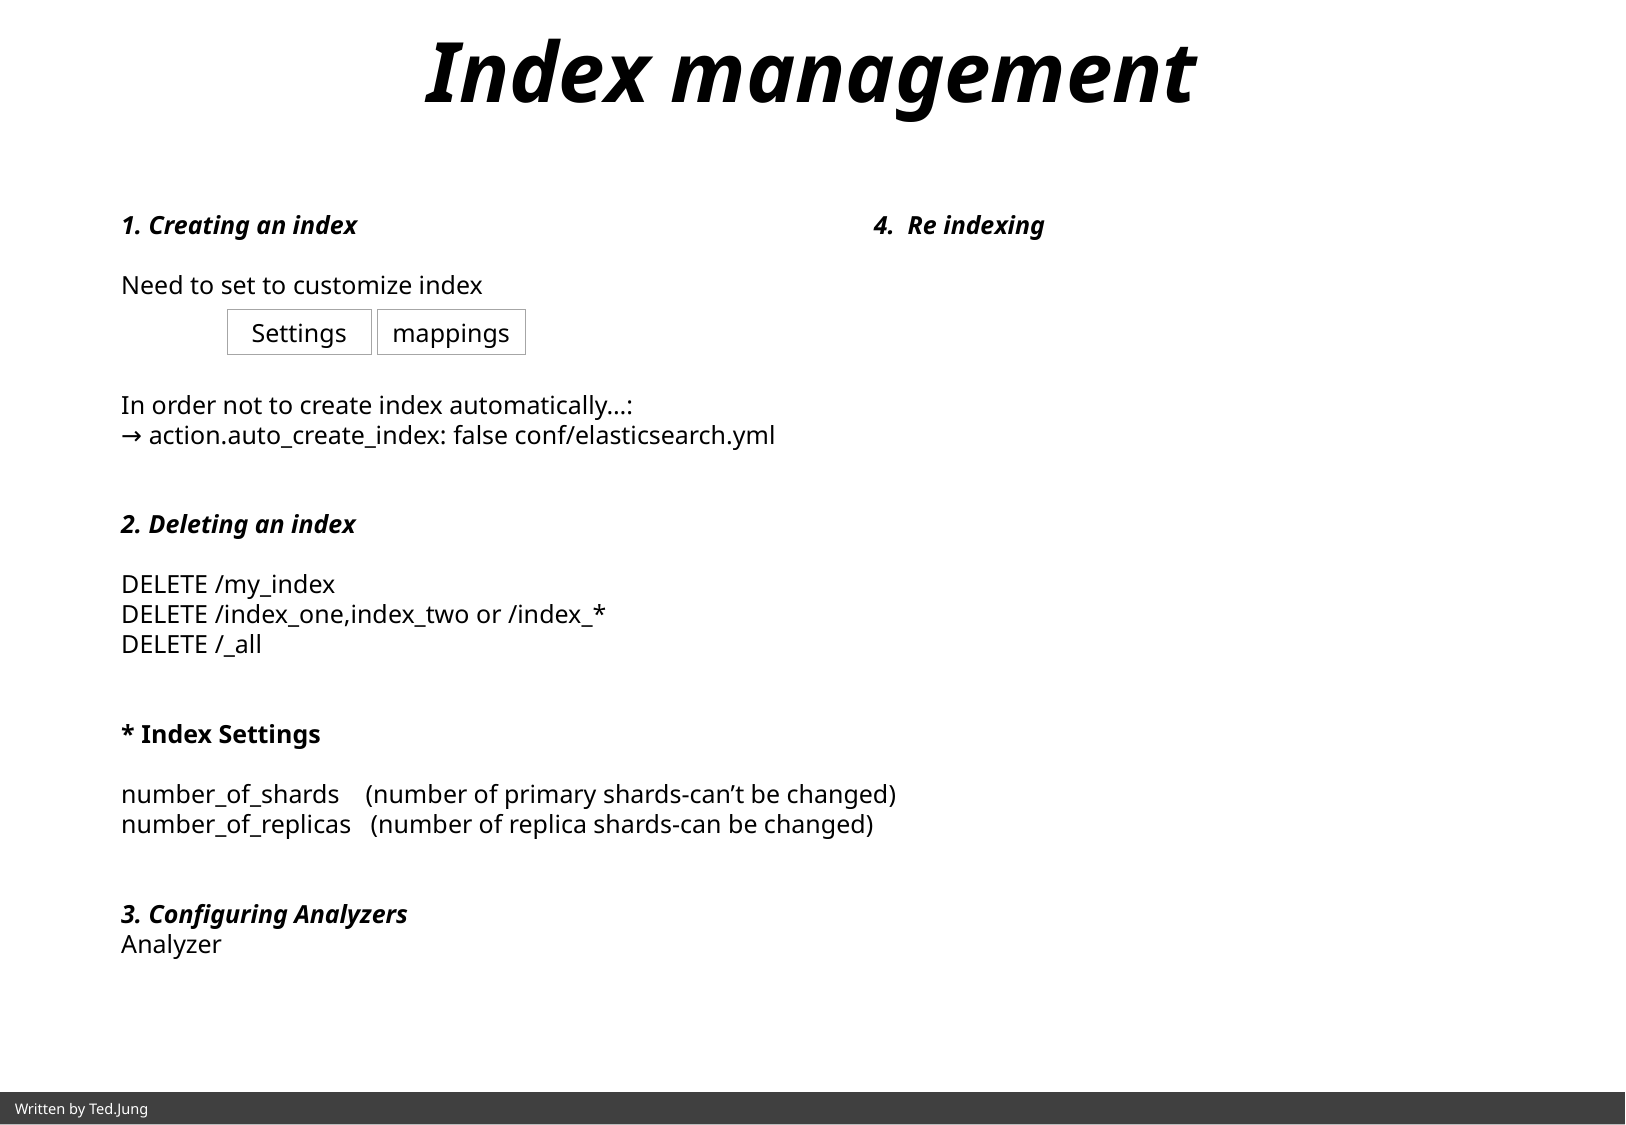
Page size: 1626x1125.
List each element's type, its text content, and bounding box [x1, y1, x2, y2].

text_box Settings [227, 309, 372, 355]
text_box 1. Creating an index Need to set to customize index In order not to create index automatically…: → action.auto_create_index: false conf/elasticsearch.yml 2. Deleting an index DELETE /my_index DELETE /index_one,index_two or /index_* DELETE /_all * Index Settings number_of_shards (number of primary shards-can’t be changed) number_of_replicas (number of replica shards-can be changed) 3. Configuring Analyzers Analyzer [106, 202, 912, 996]
text_box 4. Re indexing [858, 202, 1061, 247]
text_box mappings [377, 309, 526, 355]
text_box Index management [266, 30, 1359, 108]
